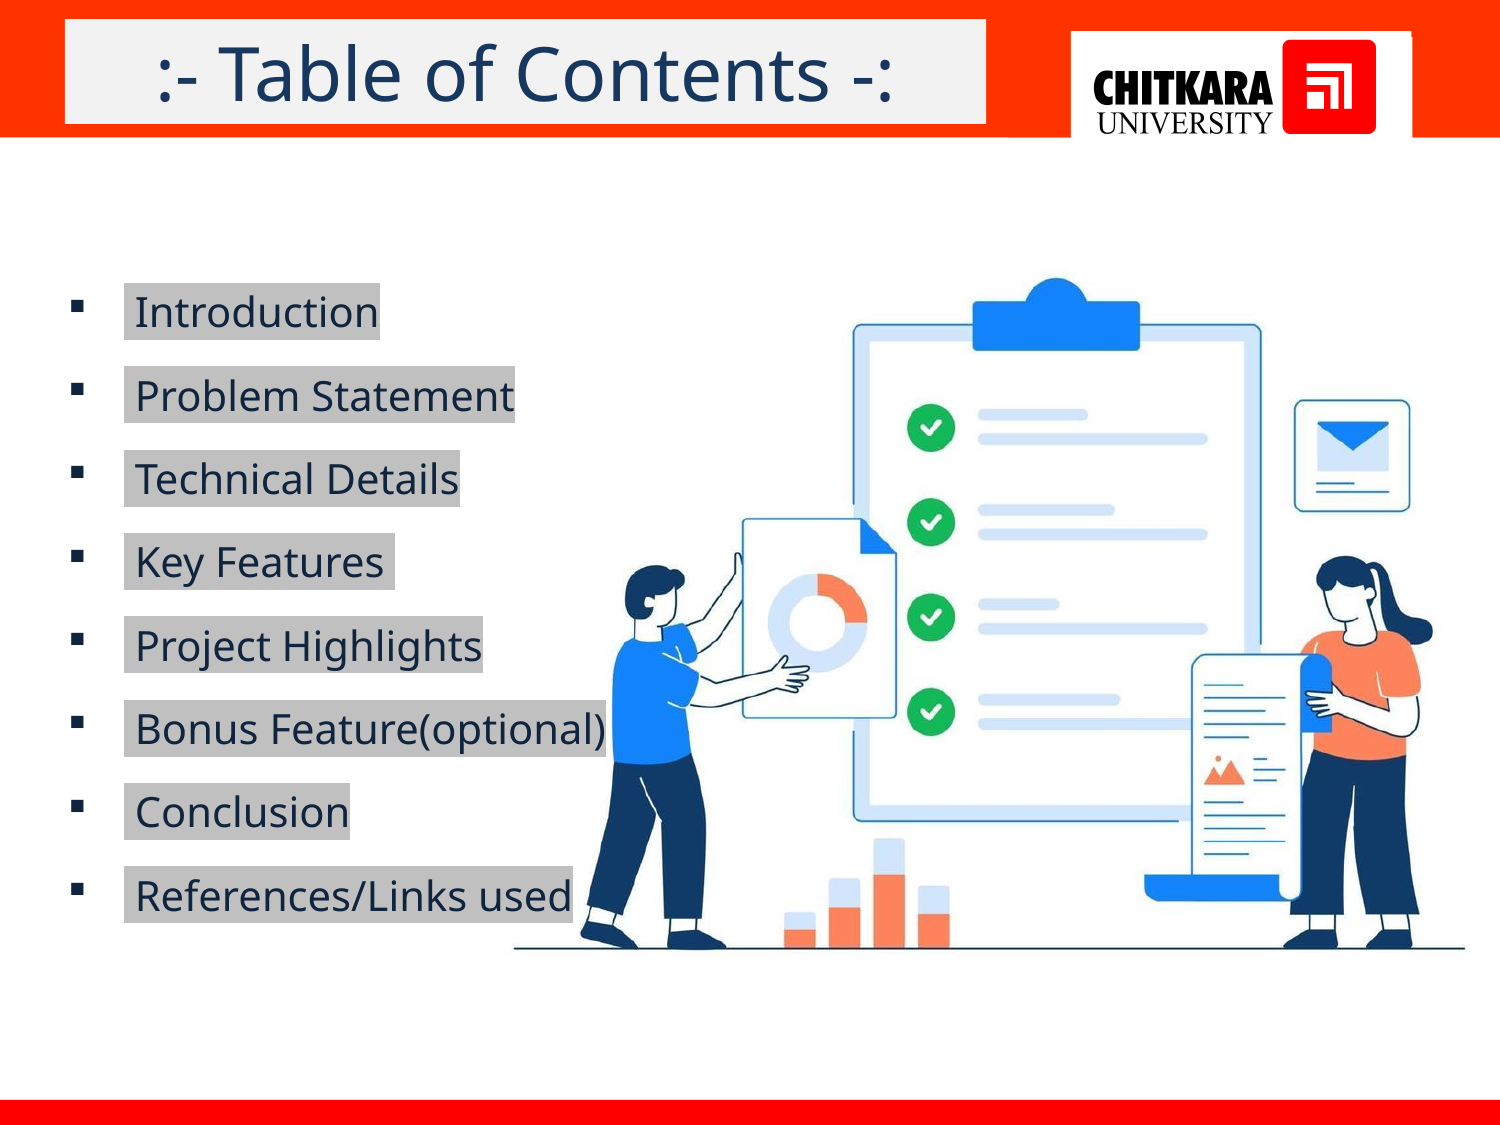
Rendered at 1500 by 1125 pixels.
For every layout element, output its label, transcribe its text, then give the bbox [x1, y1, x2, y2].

picture [491, 245, 1497, 1012]
text_box Introduction Problem Statement Technical Details Key Features Project Highlights Bonus Feature(optional) Conclusion References/Links used [53, 245, 644, 1094]
picture [1074, 37, 1391, 138]
text_box :- Table of Contents -: [64, 19, 987, 124]
